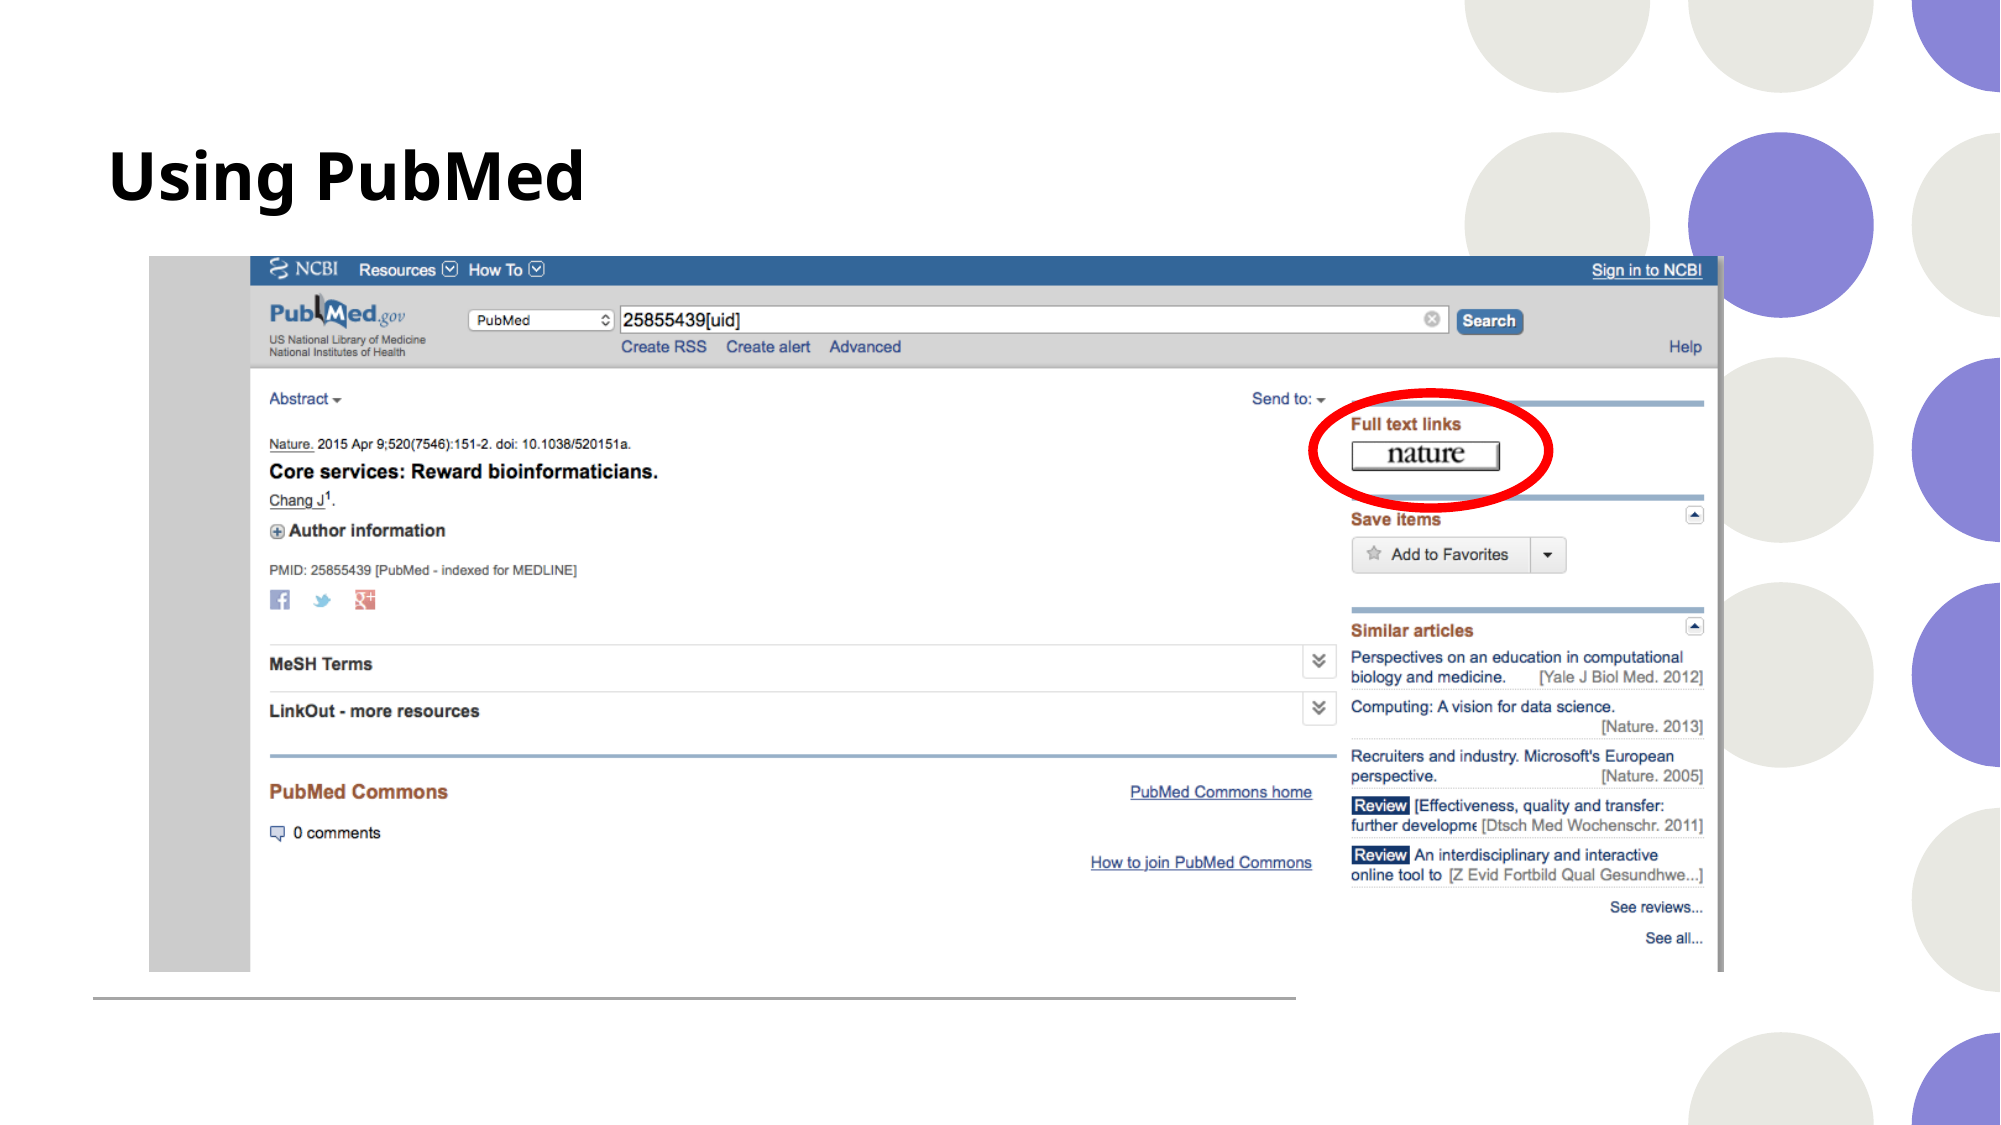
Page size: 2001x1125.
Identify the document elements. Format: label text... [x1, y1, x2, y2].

title Using PubMed [92, 126, 1297, 335]
picture [149, 256, 1724, 972]
